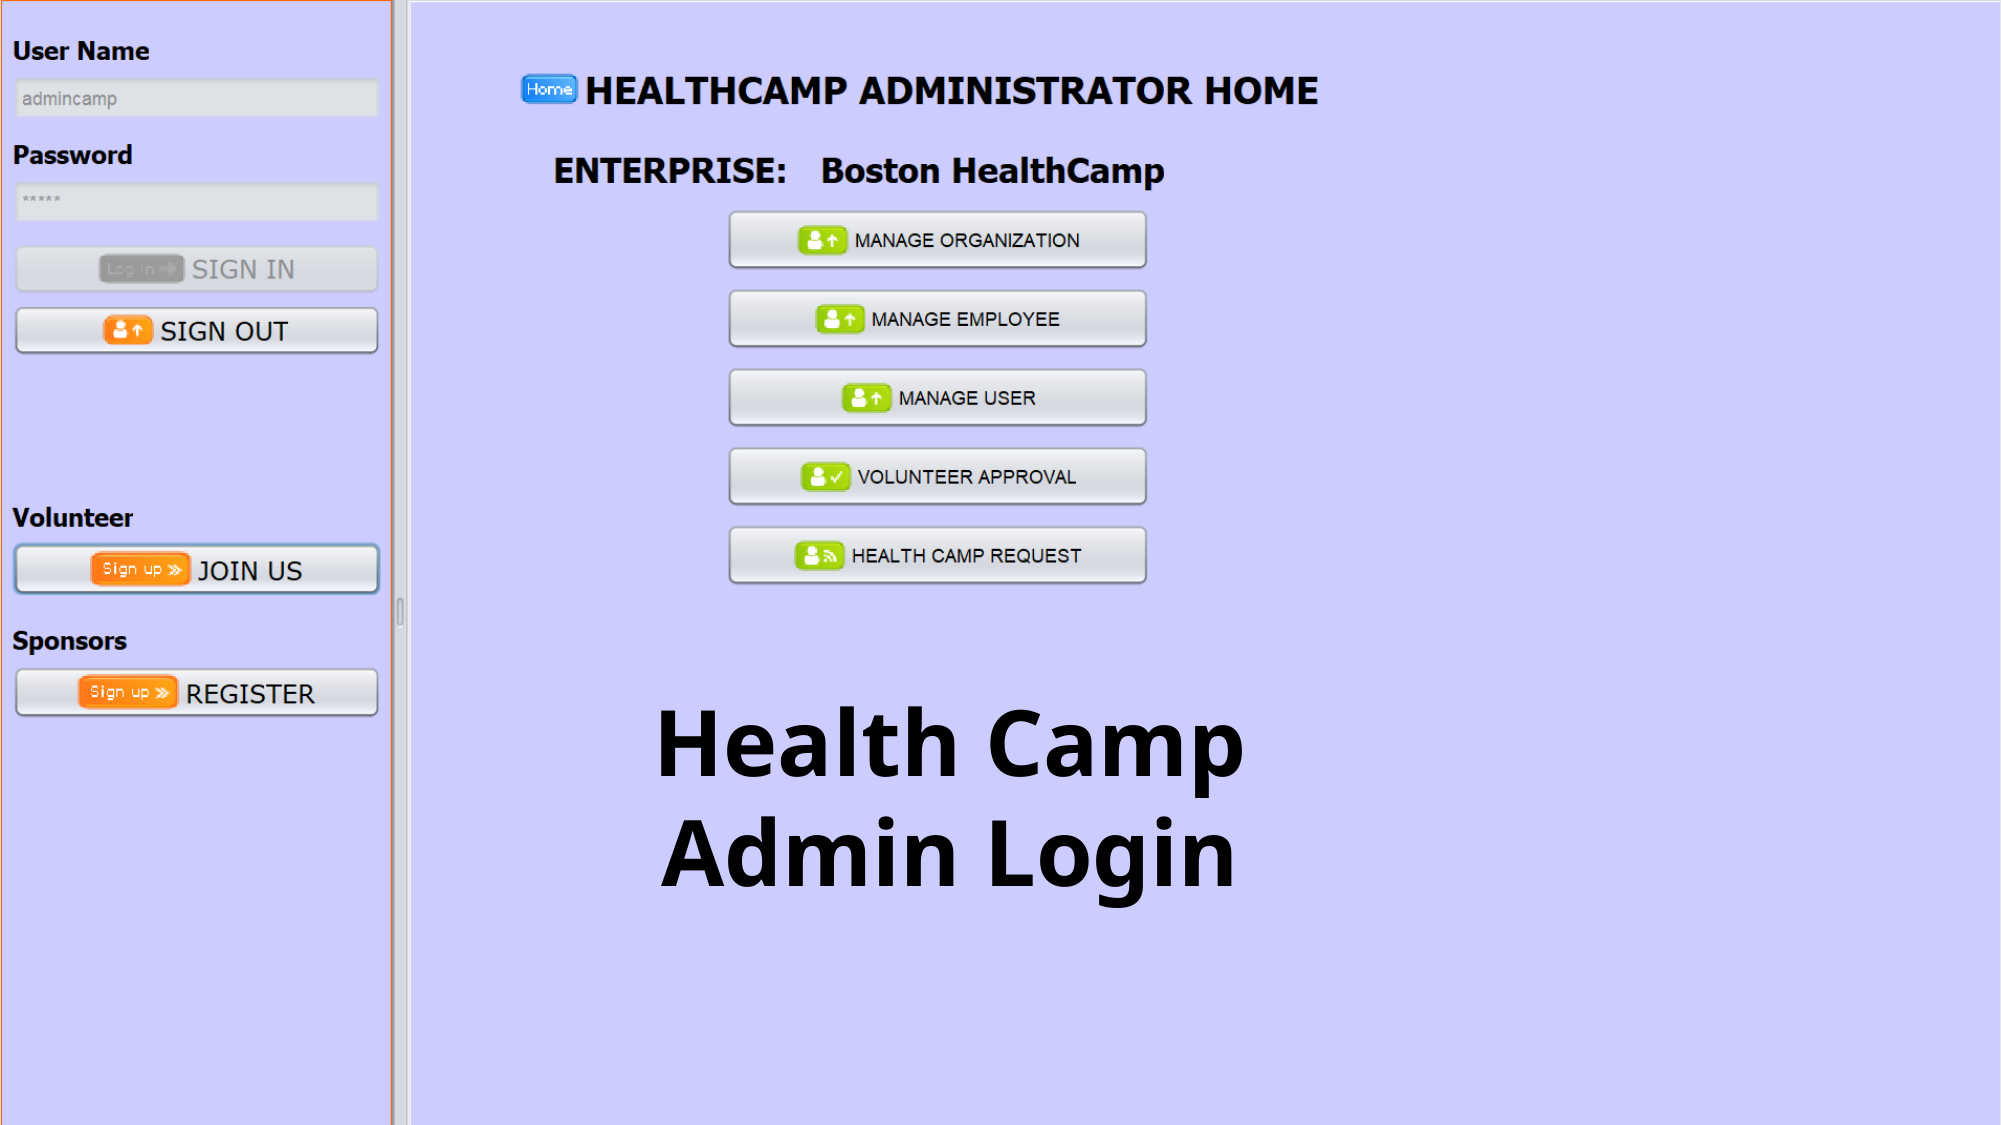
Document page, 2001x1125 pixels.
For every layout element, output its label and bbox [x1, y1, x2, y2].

list [0, 0, 2000, 1125]
